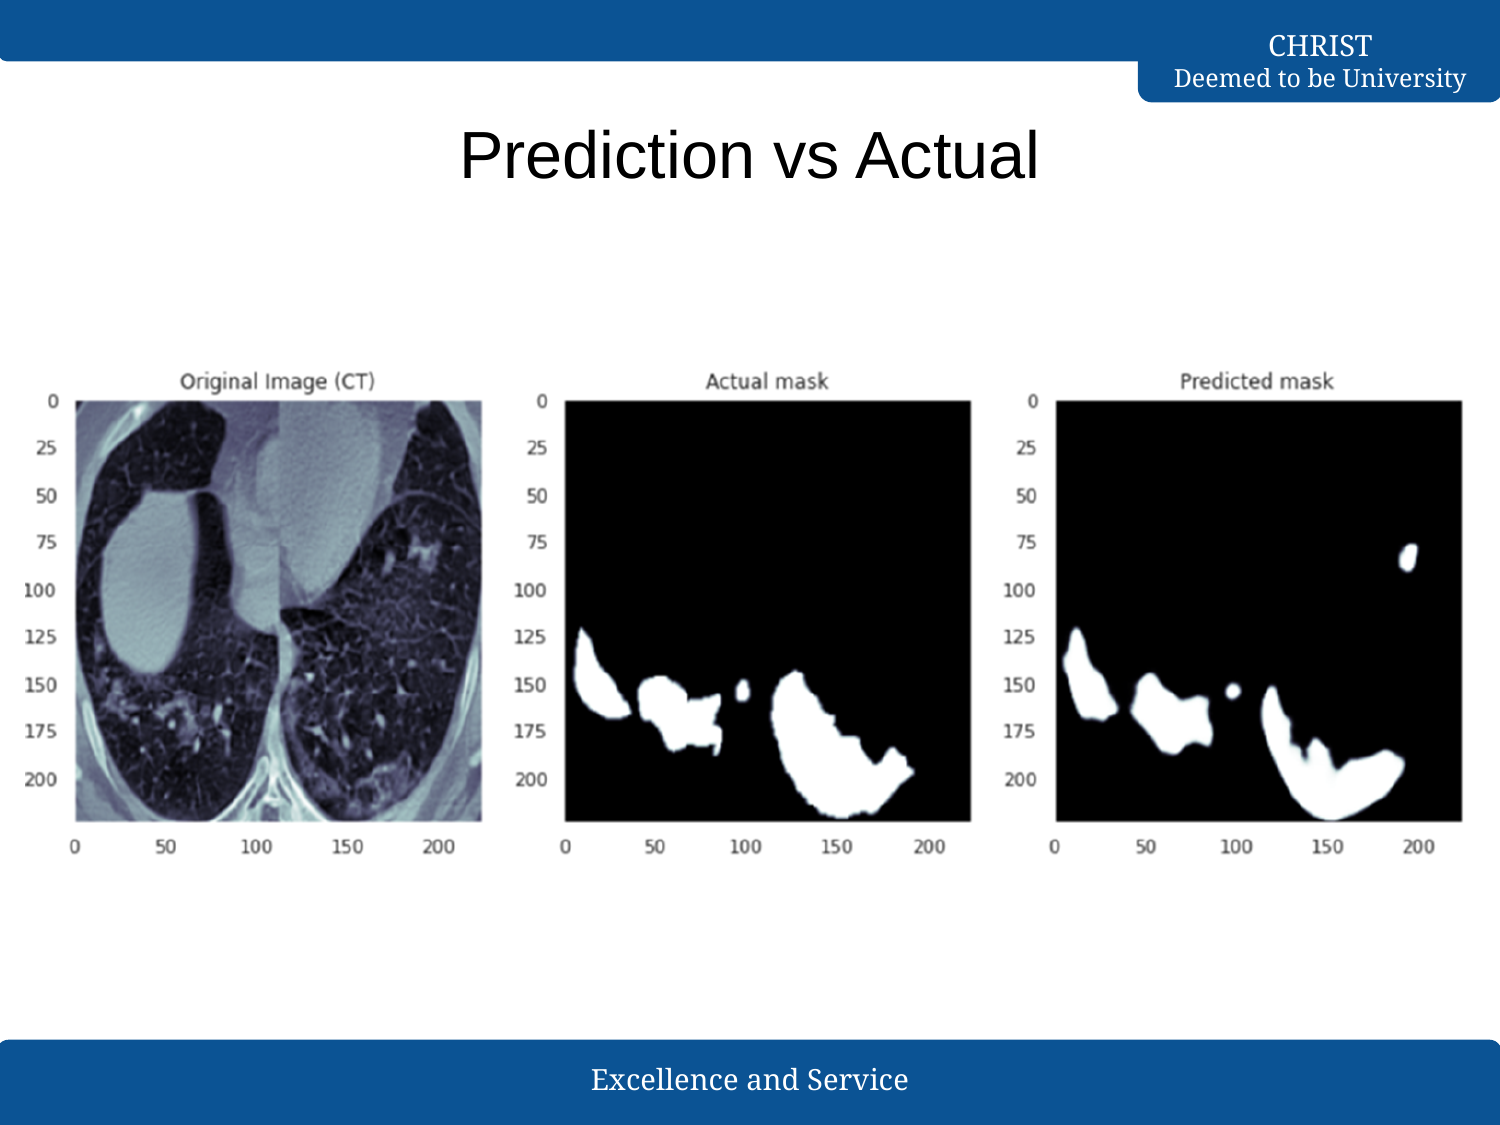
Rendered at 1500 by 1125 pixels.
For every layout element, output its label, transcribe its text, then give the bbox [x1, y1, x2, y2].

title Prediction vs Actual [51, 97, 1449, 223]
picture [25, 358, 1475, 862]
